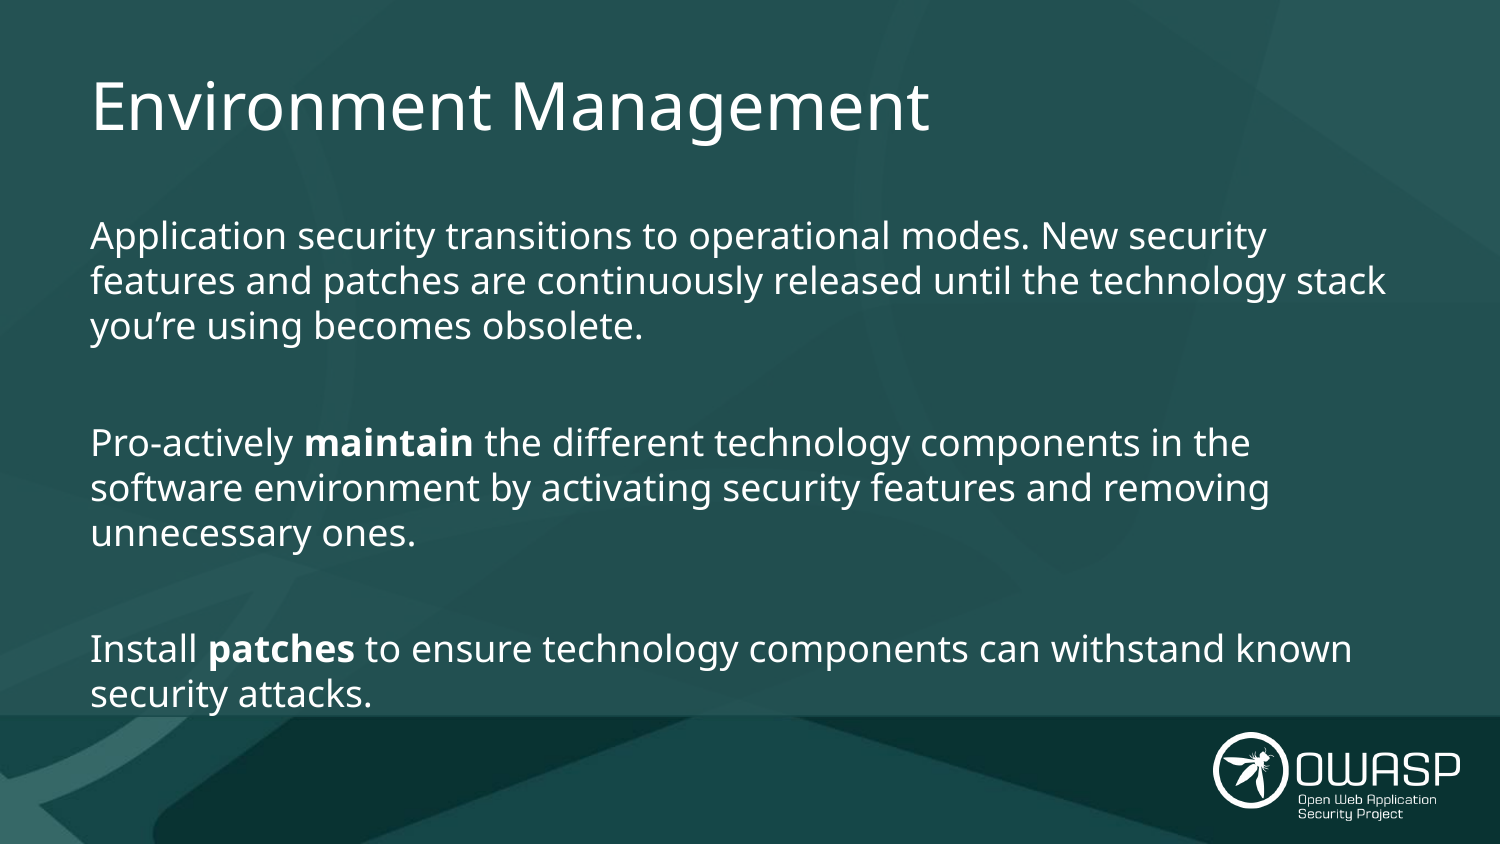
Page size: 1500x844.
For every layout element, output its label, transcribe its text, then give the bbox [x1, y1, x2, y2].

title Environment Management [75, 33, 1425, 175]
picture [0, 717, 1500, 844]
list Application security transitions to operational modes. New security features and patches are continuously released until the technology stack you’re using becomes obsolete. Pro-actively maintain the different technology components in the software environment by activating security features and removing unnecessary ones. Install patches to ensure technology components can withstand known security attacks. [75, 196, 1425, 705]
